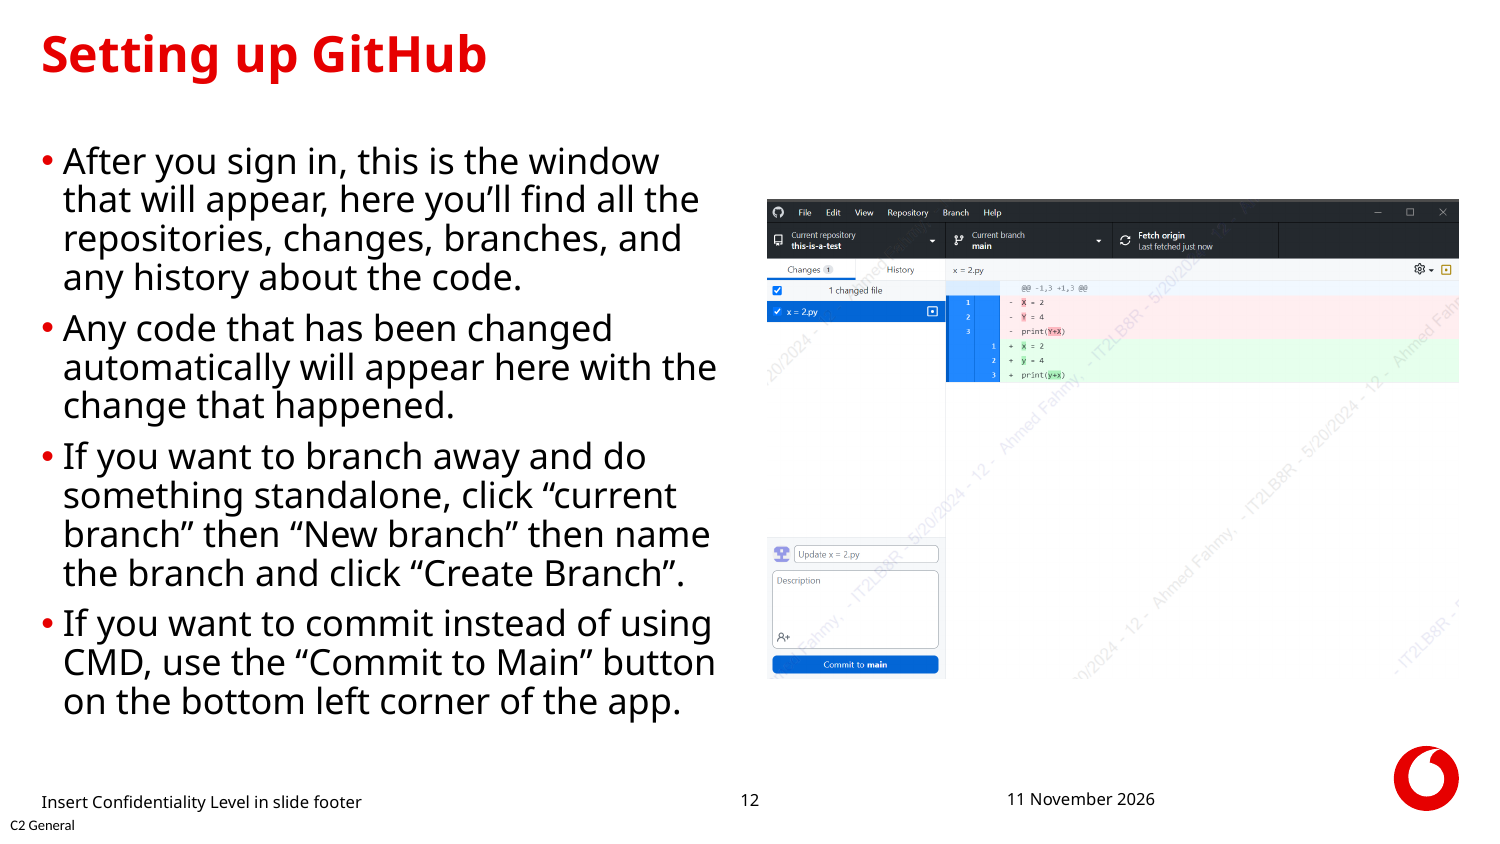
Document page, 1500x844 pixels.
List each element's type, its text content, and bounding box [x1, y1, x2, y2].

slide_number 12 [716, 773, 784, 813]
title Setting up GitHub [41, 33, 1458, 144]
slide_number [1006, 772, 1357, 813]
footer Insert Confidentiality Level in slide footer [41, 772, 385, 813]
list After you sign in, this is the window that will appear, here you’ll find all the repositories, changes, branches, and any history about the code. Any code that has been changed automatically will appear here with the change that happened. If you want to branch away and do something standalone, click “current branch” then “New branch” then name the branch and click “Create Branch”. If you want to commit instead of using CMD, use the “Commit to Main” button on the bottom left corner of the app. [41, 144, 733, 735]
picture [767, 199, 1460, 679]
